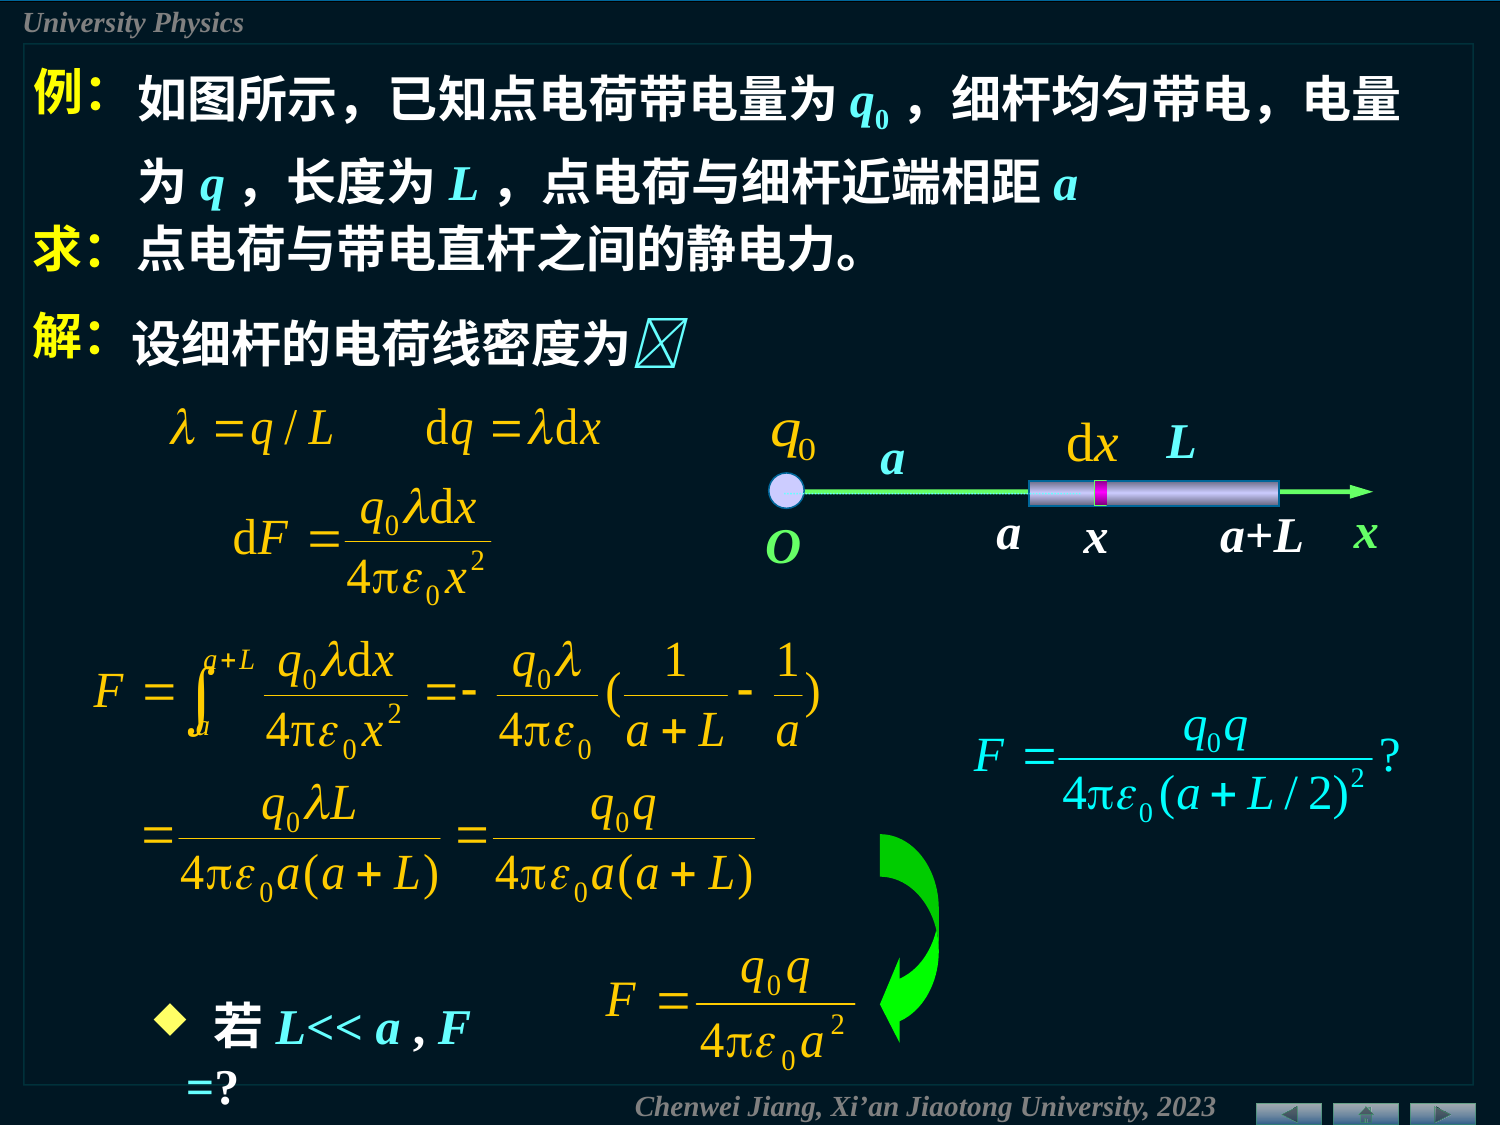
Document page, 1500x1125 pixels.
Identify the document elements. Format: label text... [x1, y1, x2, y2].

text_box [165, 403, 339, 461]
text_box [1058, 410, 1125, 473]
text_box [135, 774, 759, 907]
text_box L [1151, 401, 1212, 477]
text_box a [865, 417, 958, 493]
text_box 点电荷与带电直杆之间的静电力。 [147, 210, 902, 286]
text_box [768, 480, 805, 509]
text_box 若L<< a , F =? [135, 987, 538, 1123]
text_box [1107, 481, 1279, 496]
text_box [964, 693, 1407, 834]
text_box a+L [1205, 495, 1343, 570]
text_box 解： [18, 297, 116, 373]
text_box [761, 391, 819, 471]
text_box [418, 631, 824, 764]
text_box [596, 931, 864, 1078]
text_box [229, 478, 495, 610]
text_box [879, 834, 939, 1043]
text_box [1028, 481, 1094, 496]
text_box O [750, 505, 816, 581]
text_box [1094, 482, 1107, 496]
text_box 设细杆的电荷线密度为 [116, 290, 767, 381]
text_box a [981, 492, 1074, 568]
text_box [1352, 485, 1371, 491]
text_box x [1068, 496, 1207, 572]
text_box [422, 403, 607, 461]
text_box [88, 631, 412, 764]
text_box 如图所示，已知点电荷带电量为q0，细杆均匀带电，电量为q，长度为L，点电荷与细杆近端相距a [123, 42, 1438, 218]
text_box 例： [18, 52, 149, 128]
text_box x [1339, 491, 1394, 567]
text_box 求： [17, 210, 147, 286]
